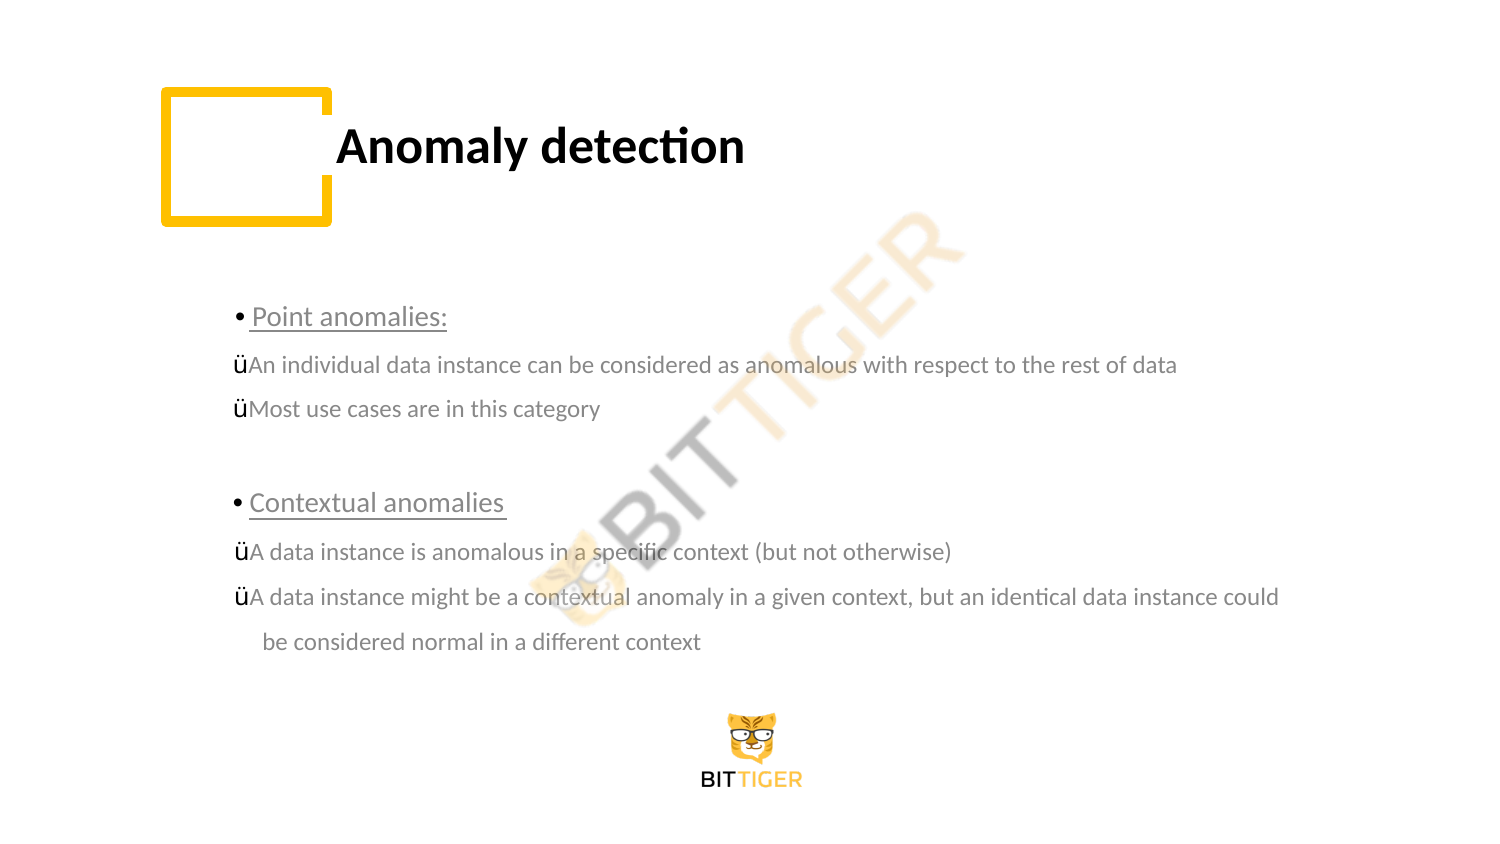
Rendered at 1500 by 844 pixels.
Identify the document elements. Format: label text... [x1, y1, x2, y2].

text_box [248, 329, 448, 333]
text_box üA data instance is anomalous in a specific context (but not otherwise) üA data instance might be a contextual anomaly in a given context, but an identical data instance could be considered normal in a different context [234, 540, 1288, 663]
text_box [268, 114, 382, 176]
text_box [165, 91, 328, 222]
picture [699, 676, 805, 824]
picture [472, 364, 1028, 480]
text_box üAn individual data instance can be considered as anomalous with respect to the rest of data üMost use cases are in this category • Contextual anomalies [232, 353, 737, 526]
text_box üAn individual data instance can be considered as anomalous with respect to the rest of data üMost use cases are in this category • Contextual anomalies [729, 353, 1180, 526]
text_box Anomaly detection [336, 121, 747, 181]
text_box • Point anomalies: [235, 302, 456, 340]
